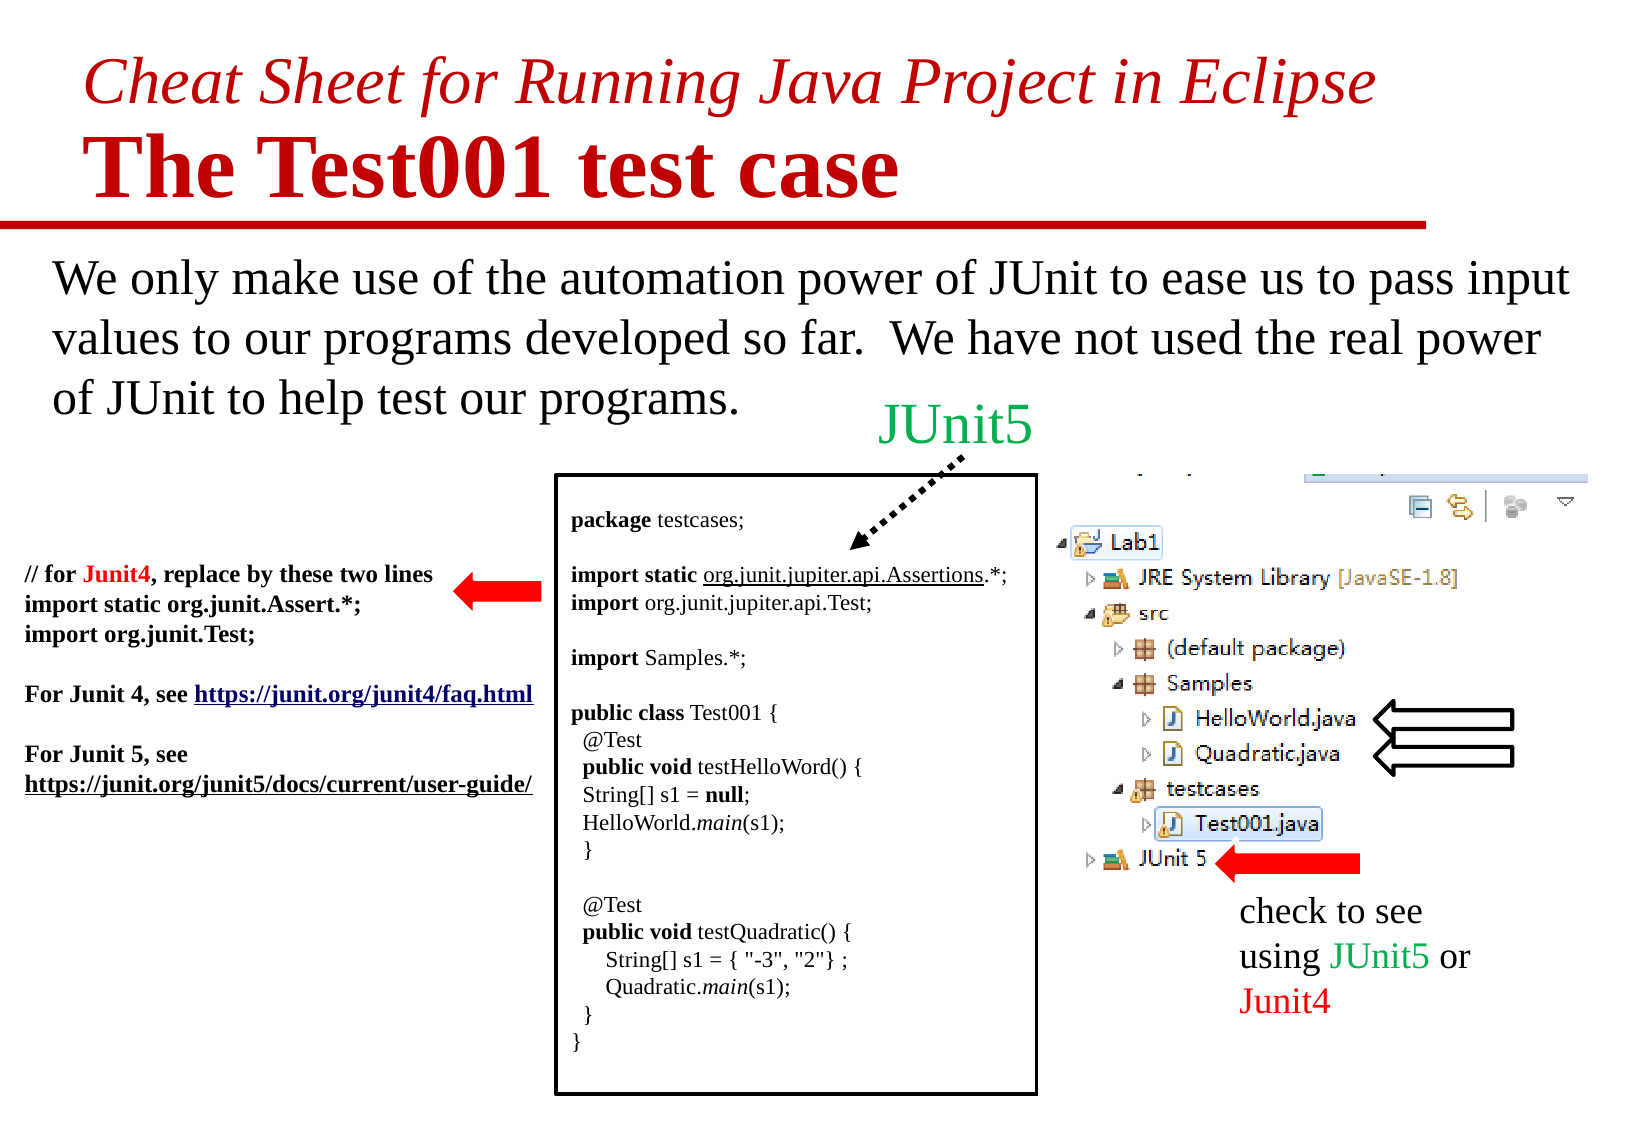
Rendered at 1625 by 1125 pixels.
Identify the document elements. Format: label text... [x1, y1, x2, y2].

text_box JUnit5 [863, 378, 1064, 463]
text_box package testcases; import static org.junit.jupiter.api.Assertions.*; import org.junit.jupiter.api.Test; import Samples.*; public class Test001 { @Test public void testHelloWord() { String[] s1 = null; HelloWorld.main(s1); } @Test public void testQuadratic() { String[] s1 = { "-3", "2"} ; Quadratic.main(s1); } } [554, 493, 1033, 1096]
picture [1038, 474, 1588, 1101]
text_box We only make use of the automation power of JUnit to ease us to pass input values to our programs developed so far. We have not used the real power of JUnit to help test our programs. [37, 237, 1588, 493]
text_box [849, 456, 964, 551]
text_box [447, 564, 546, 619]
title Cheat Sheet for Running Java Project in Eclipse The Test001 test case [67, 43, 1550, 225]
text_box // for Junit4, replace by these two lines import static org.junit.Assert.*; import org.junit.Test; For Junit 4, see https://junit.org/junit4/faq.html For Junit 5, see https://junit.org/junit5/docs/current/user-guide/ [9, 550, 563, 805]
